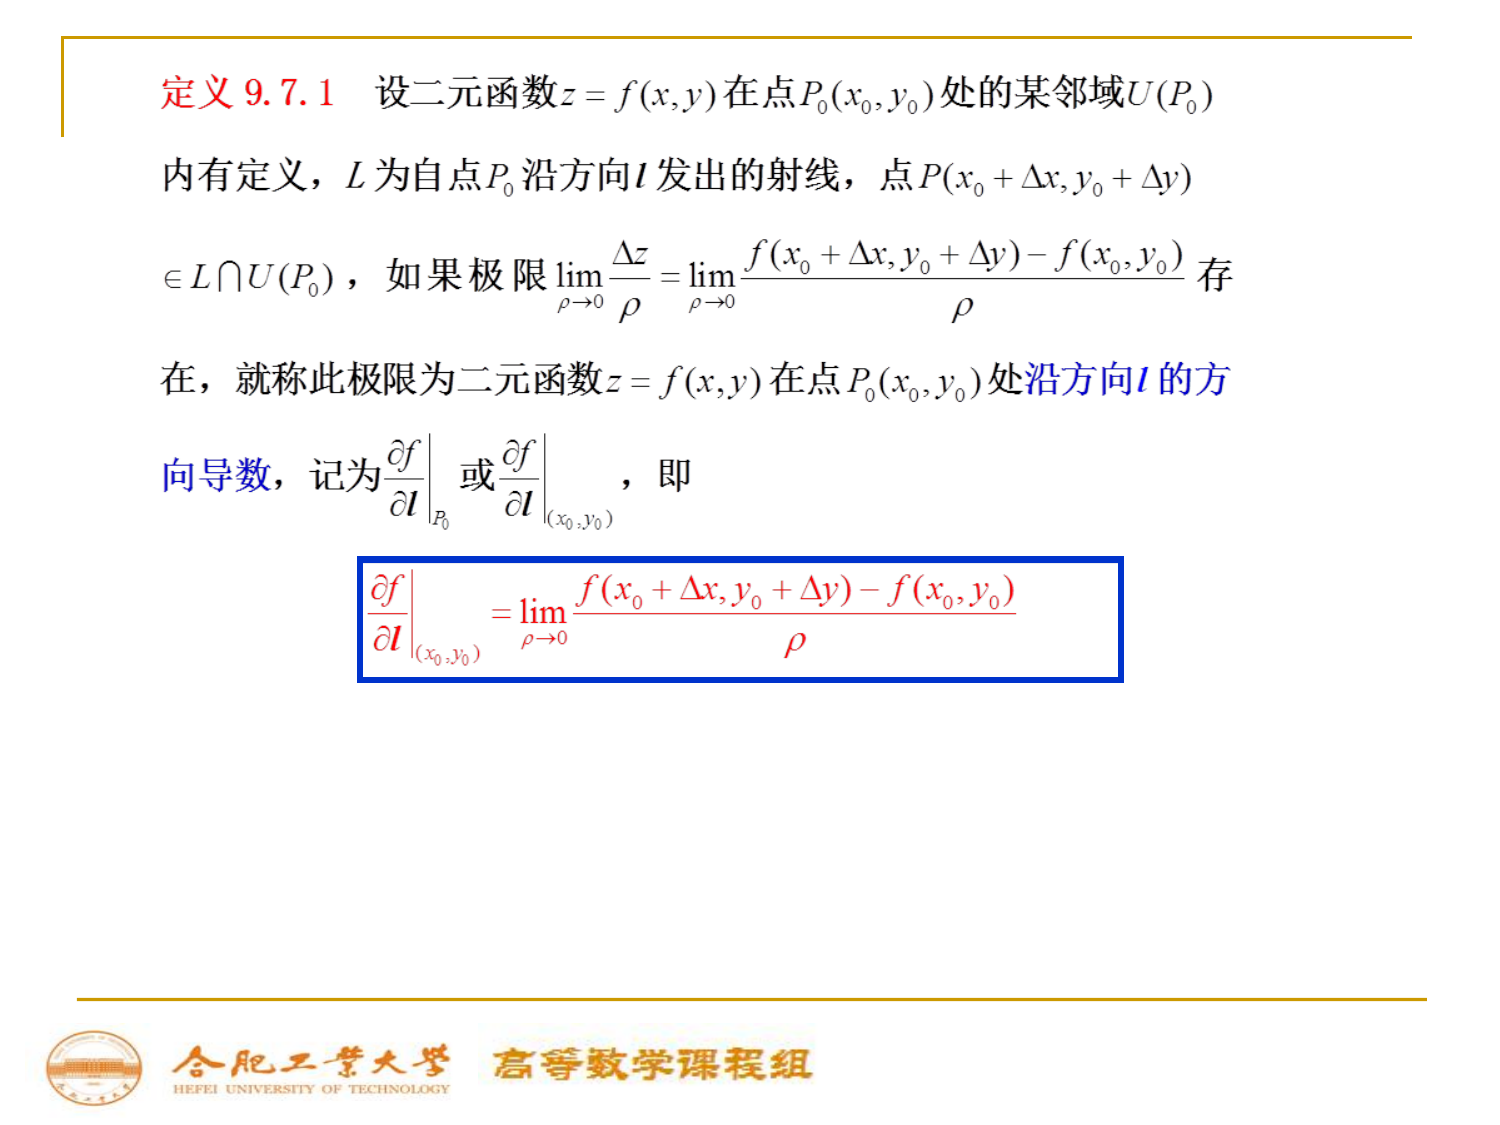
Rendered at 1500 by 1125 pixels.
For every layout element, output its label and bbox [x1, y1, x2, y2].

picture [159, 54, 1236, 547]
picture [25, 1023, 457, 1118]
picture [478, 1023, 821, 1096]
picture [362, 562, 1119, 678]
